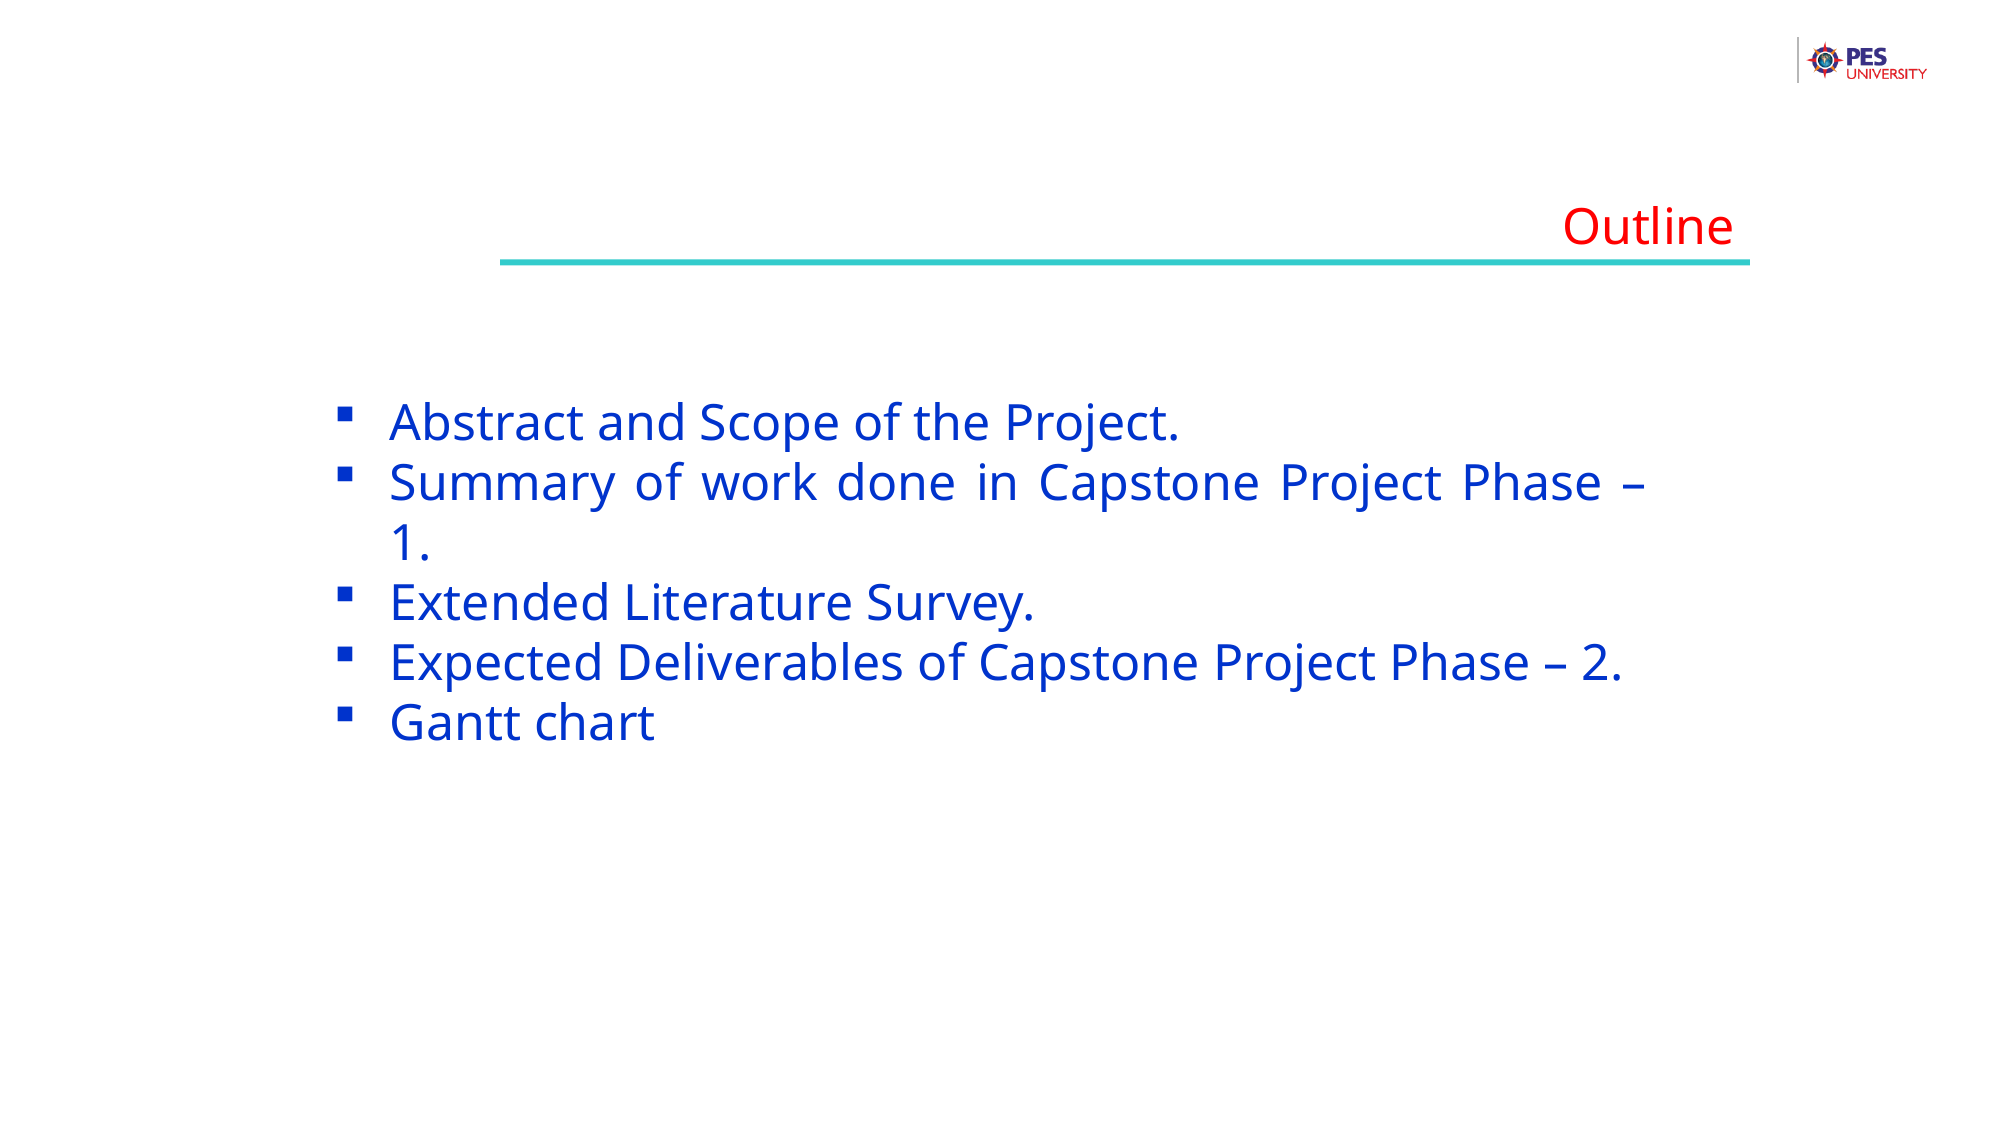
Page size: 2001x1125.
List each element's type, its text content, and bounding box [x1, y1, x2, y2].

text_box [500, 259, 1750, 266]
text_box Outline [687, 187, 1750, 263]
picture [1806, 41, 1927, 79]
text_box Abstract and Scope of the Project. Summary of work done in Capstone Project Phase – 1. Extended Literature Survey. Expected Deliverables of Capstone Project Phase – 2. Gantt chart [262, 275, 1663, 1050]
